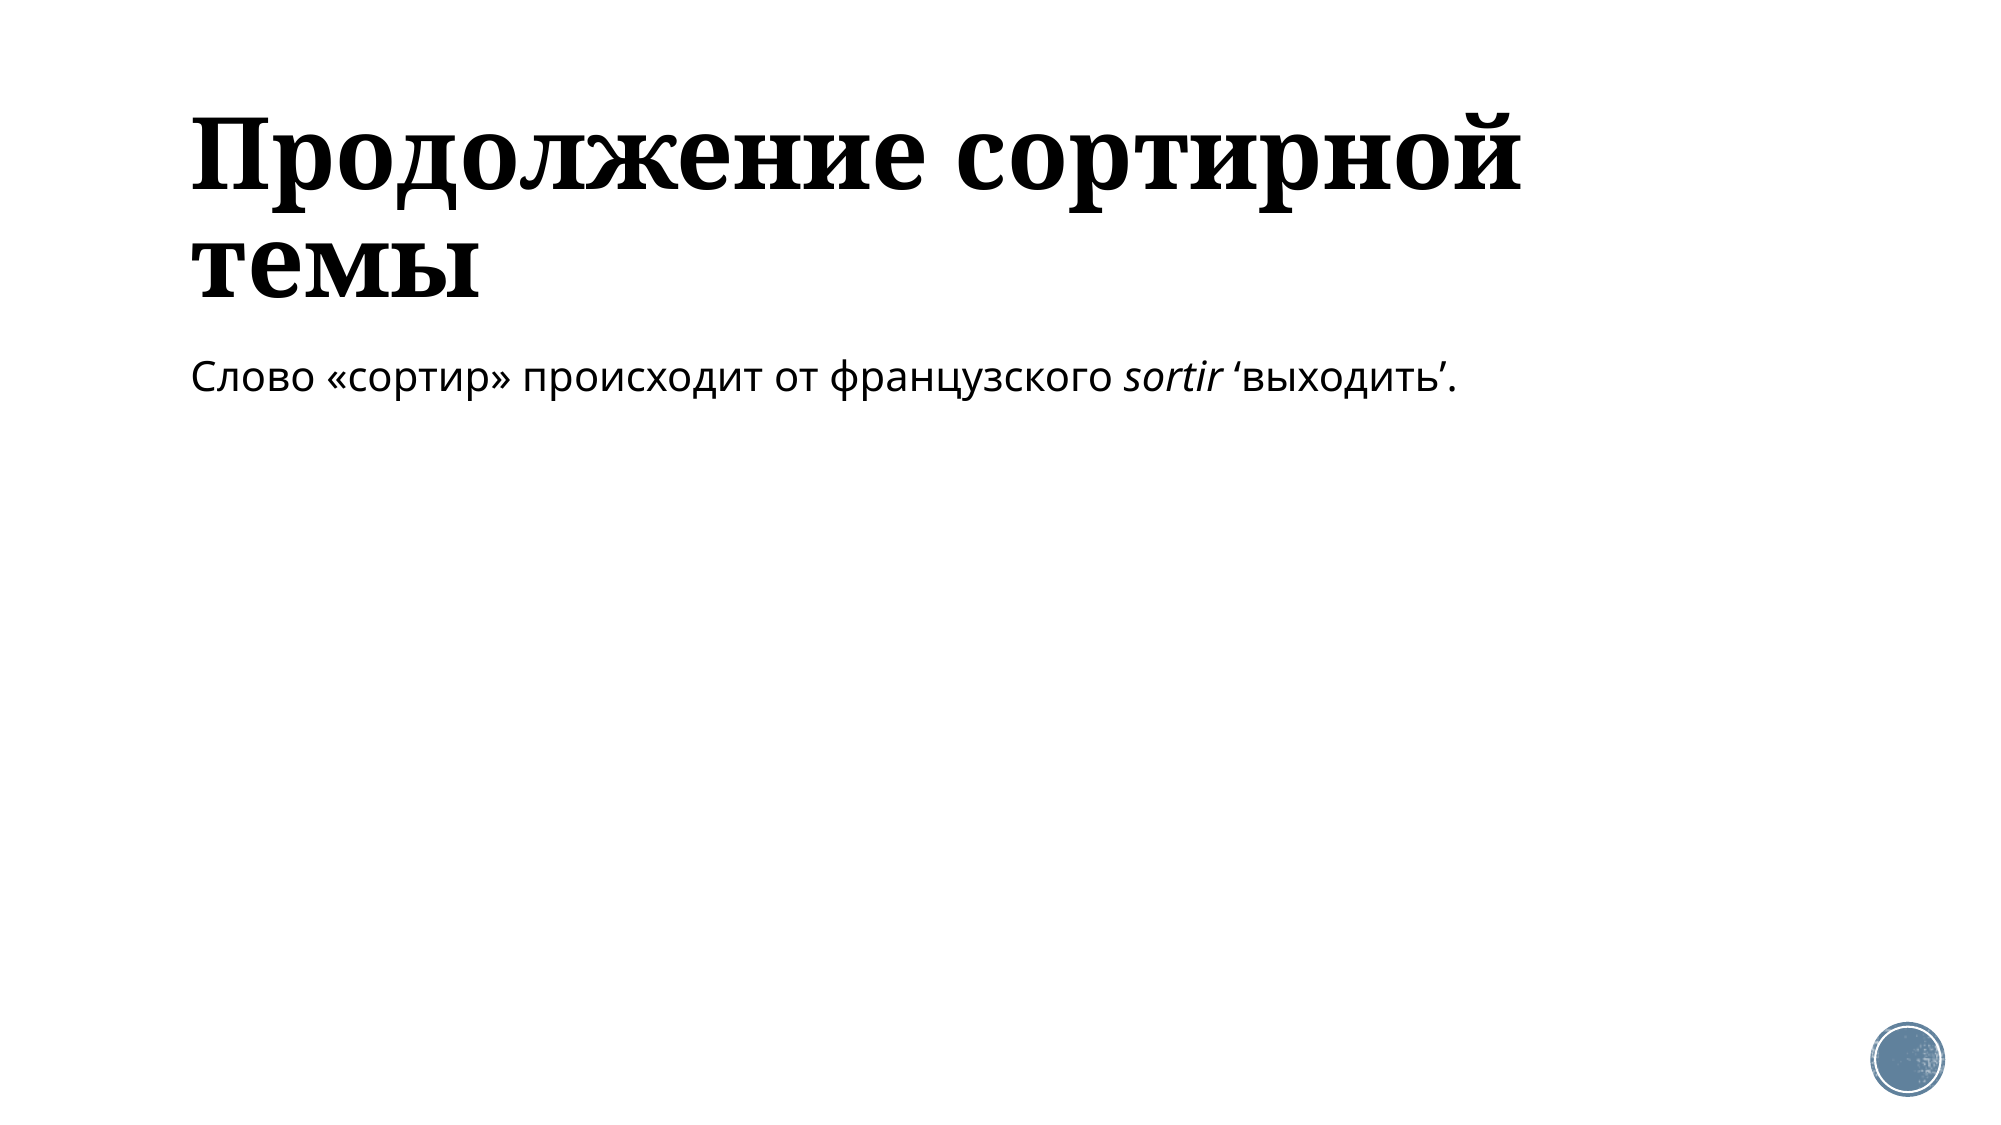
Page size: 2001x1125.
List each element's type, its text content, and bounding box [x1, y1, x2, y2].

title Продолжение сортирной темы [175, 79, 1826, 344]
list Слово «сортир» происходит от французского sortir ‘выходить’. [175, 348, 1826, 1013]
